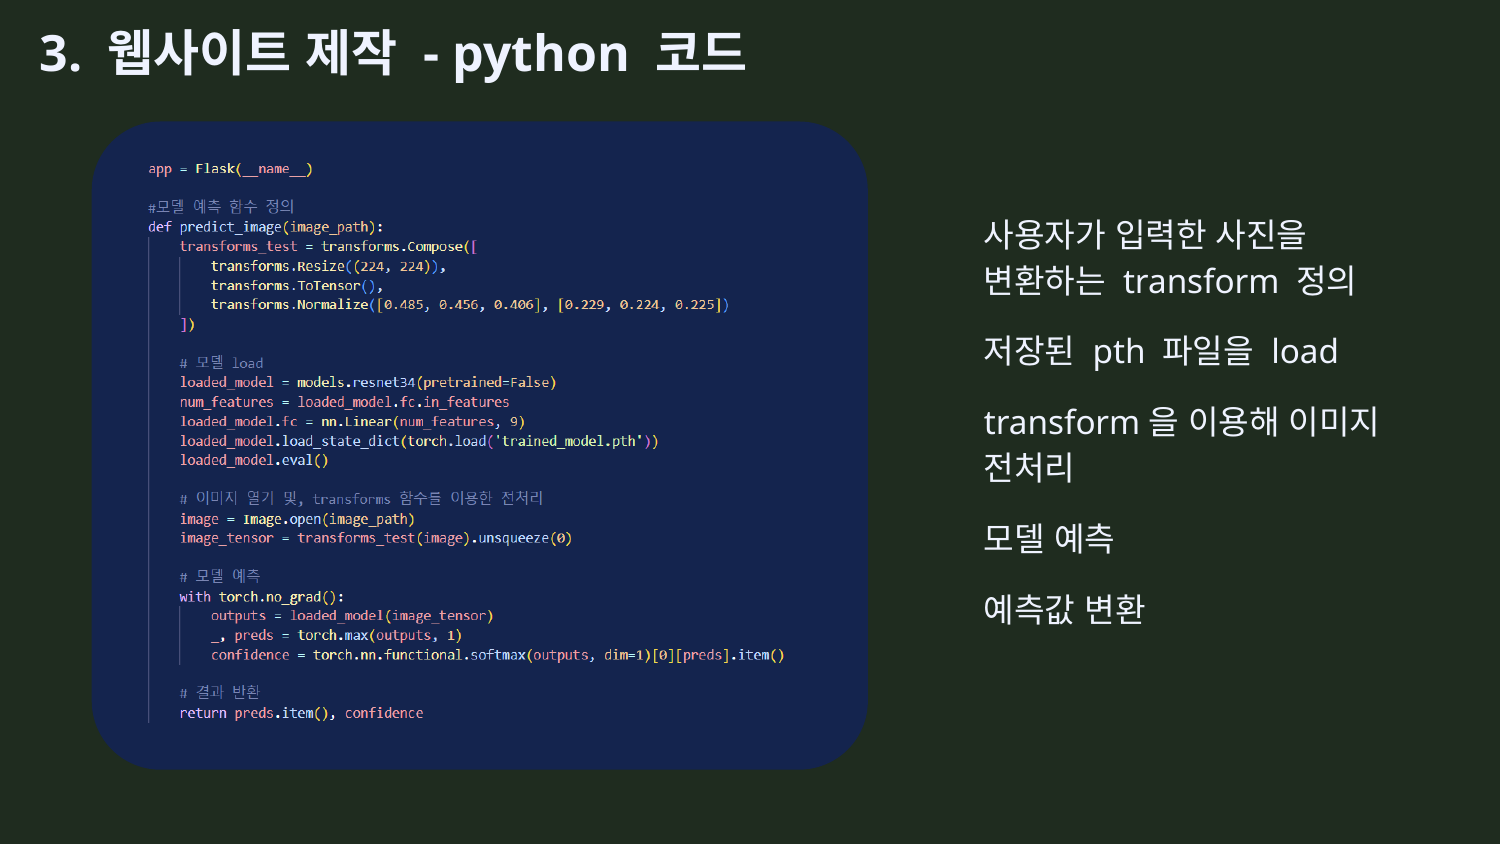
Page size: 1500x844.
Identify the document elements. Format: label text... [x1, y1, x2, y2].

list 사용자가 입력한 사진을 변환하는 transform 정의 저장된 pth 파일을 load transform을 이용해 이미지 전처리 모델 예측 예측값 변환 [968, 193, 1421, 685]
text_box [91, 121, 868, 770]
picture [146, 159, 798, 732]
text_box 3. 웹사이트 제작 - python 코드 [24, 6, 1477, 99]
